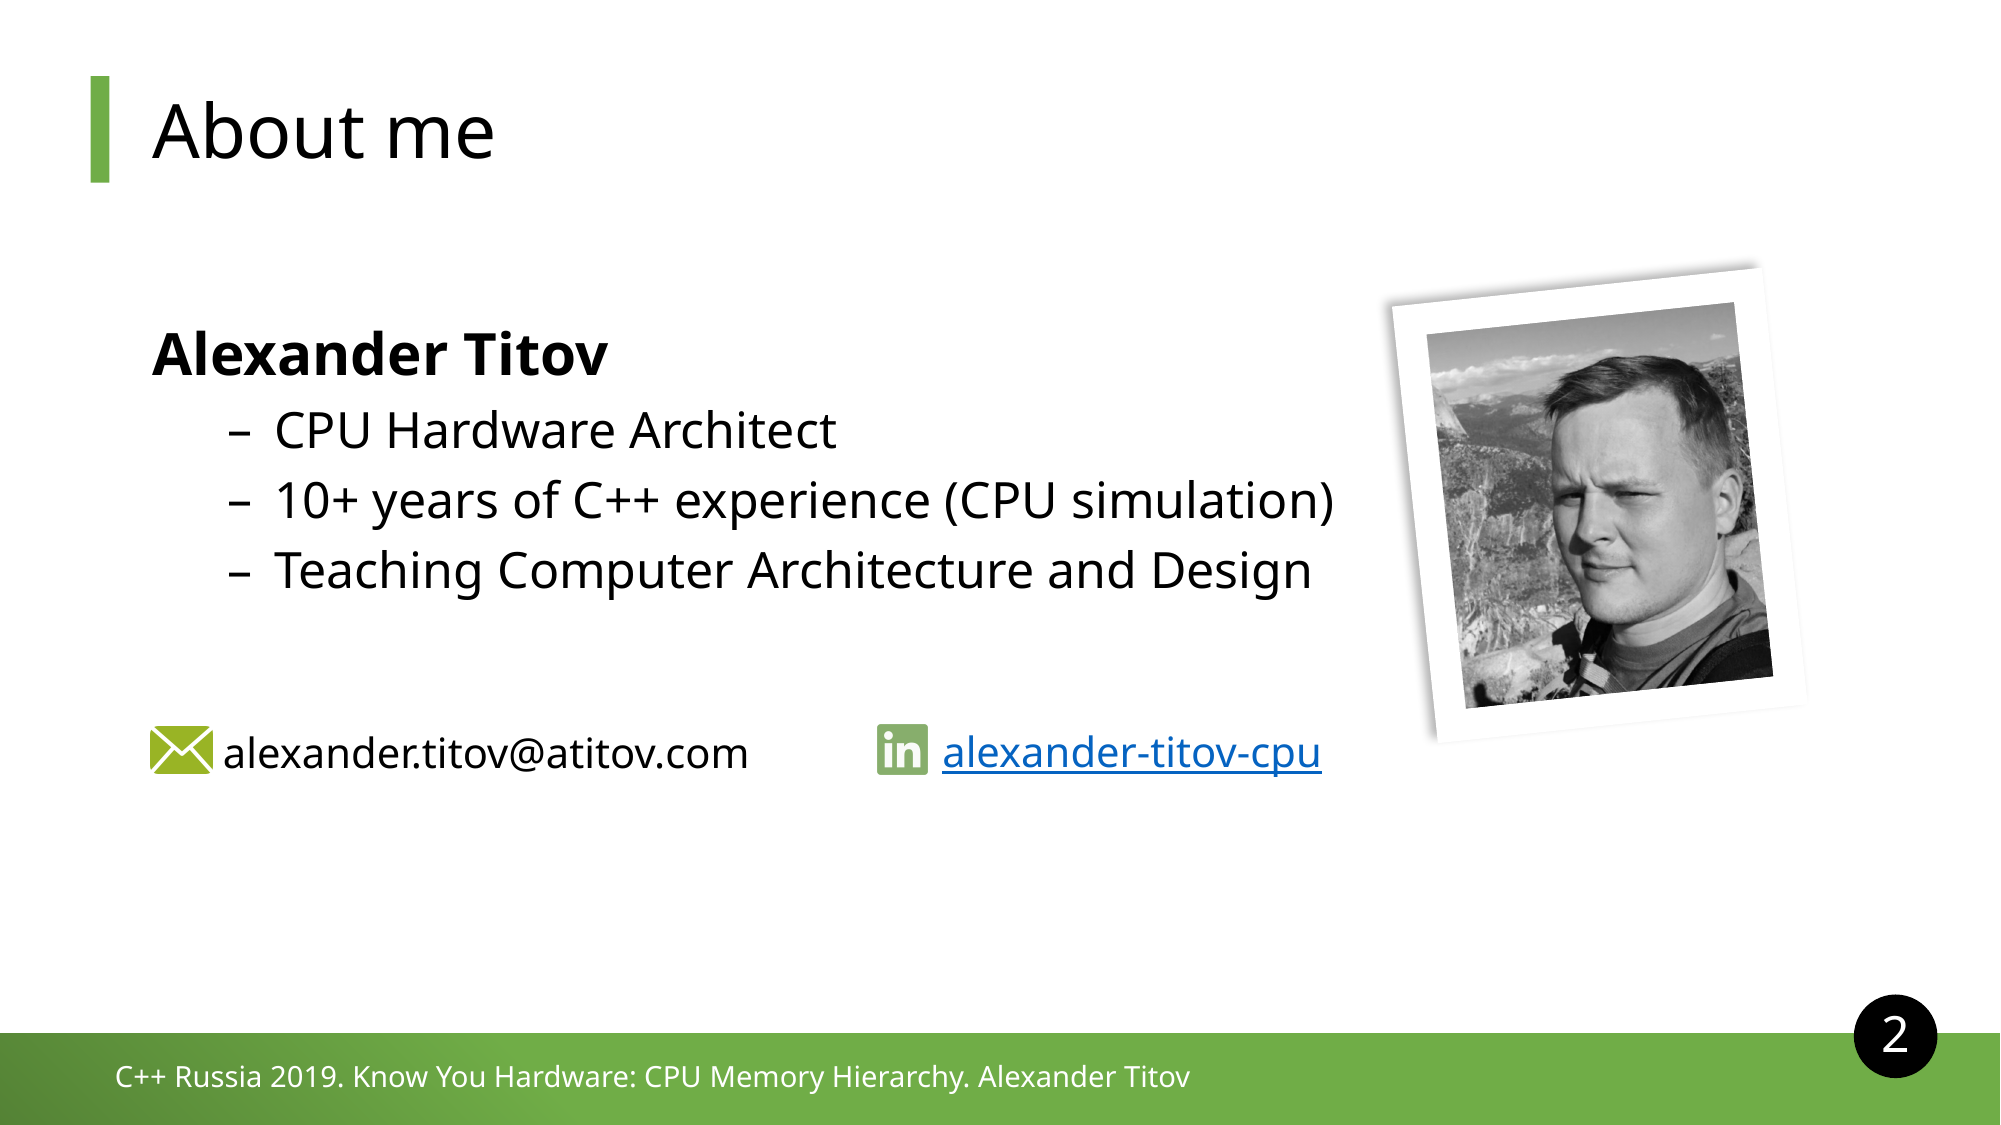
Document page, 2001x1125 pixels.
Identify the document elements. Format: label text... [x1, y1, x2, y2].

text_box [150, 718, 758, 786]
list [1445, 317, 1755, 694]
footer C++ Russia 2019. Know You Hardware: CPU Memory Hierarchy. Alexander Titov [99, 1042, 1750, 1115]
slide_number 2 [1841, 994, 1950, 1079]
list Alexander Titov CPU Hardware Architect 10+ years of C++ experience (CPU simulation) Teaching Computer Architecture and Design [137, 317, 1379, 652]
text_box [877, 718, 1326, 785]
title About me [137, 0, 1863, 183]
